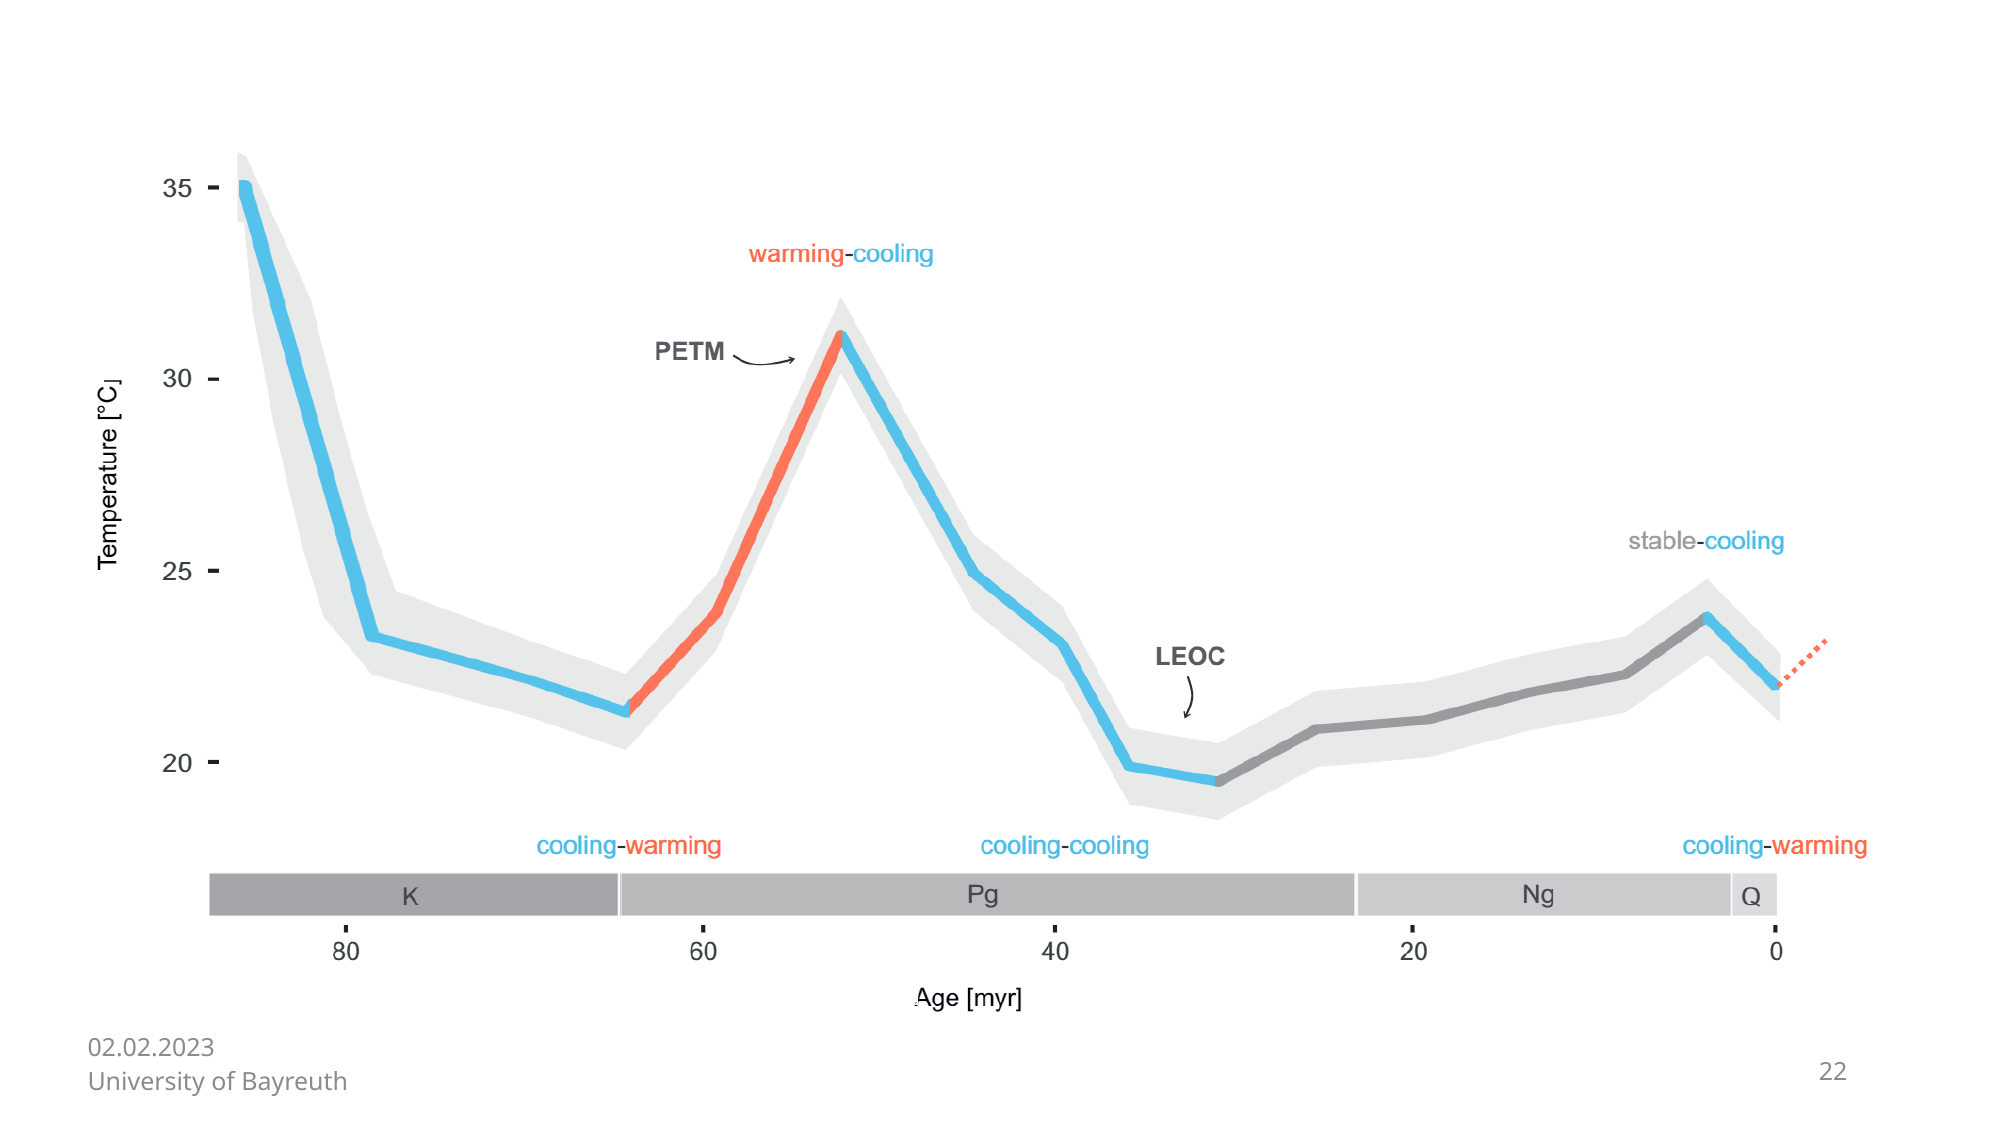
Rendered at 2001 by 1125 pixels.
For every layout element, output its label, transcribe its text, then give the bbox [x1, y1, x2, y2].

picture [58, 119, 1942, 1035]
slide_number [72, 1035, 237, 1052]
footer University of Bayreuth [72, 1052, 410, 1113]
slide_number 22 [1772, 1042, 1863, 1103]
